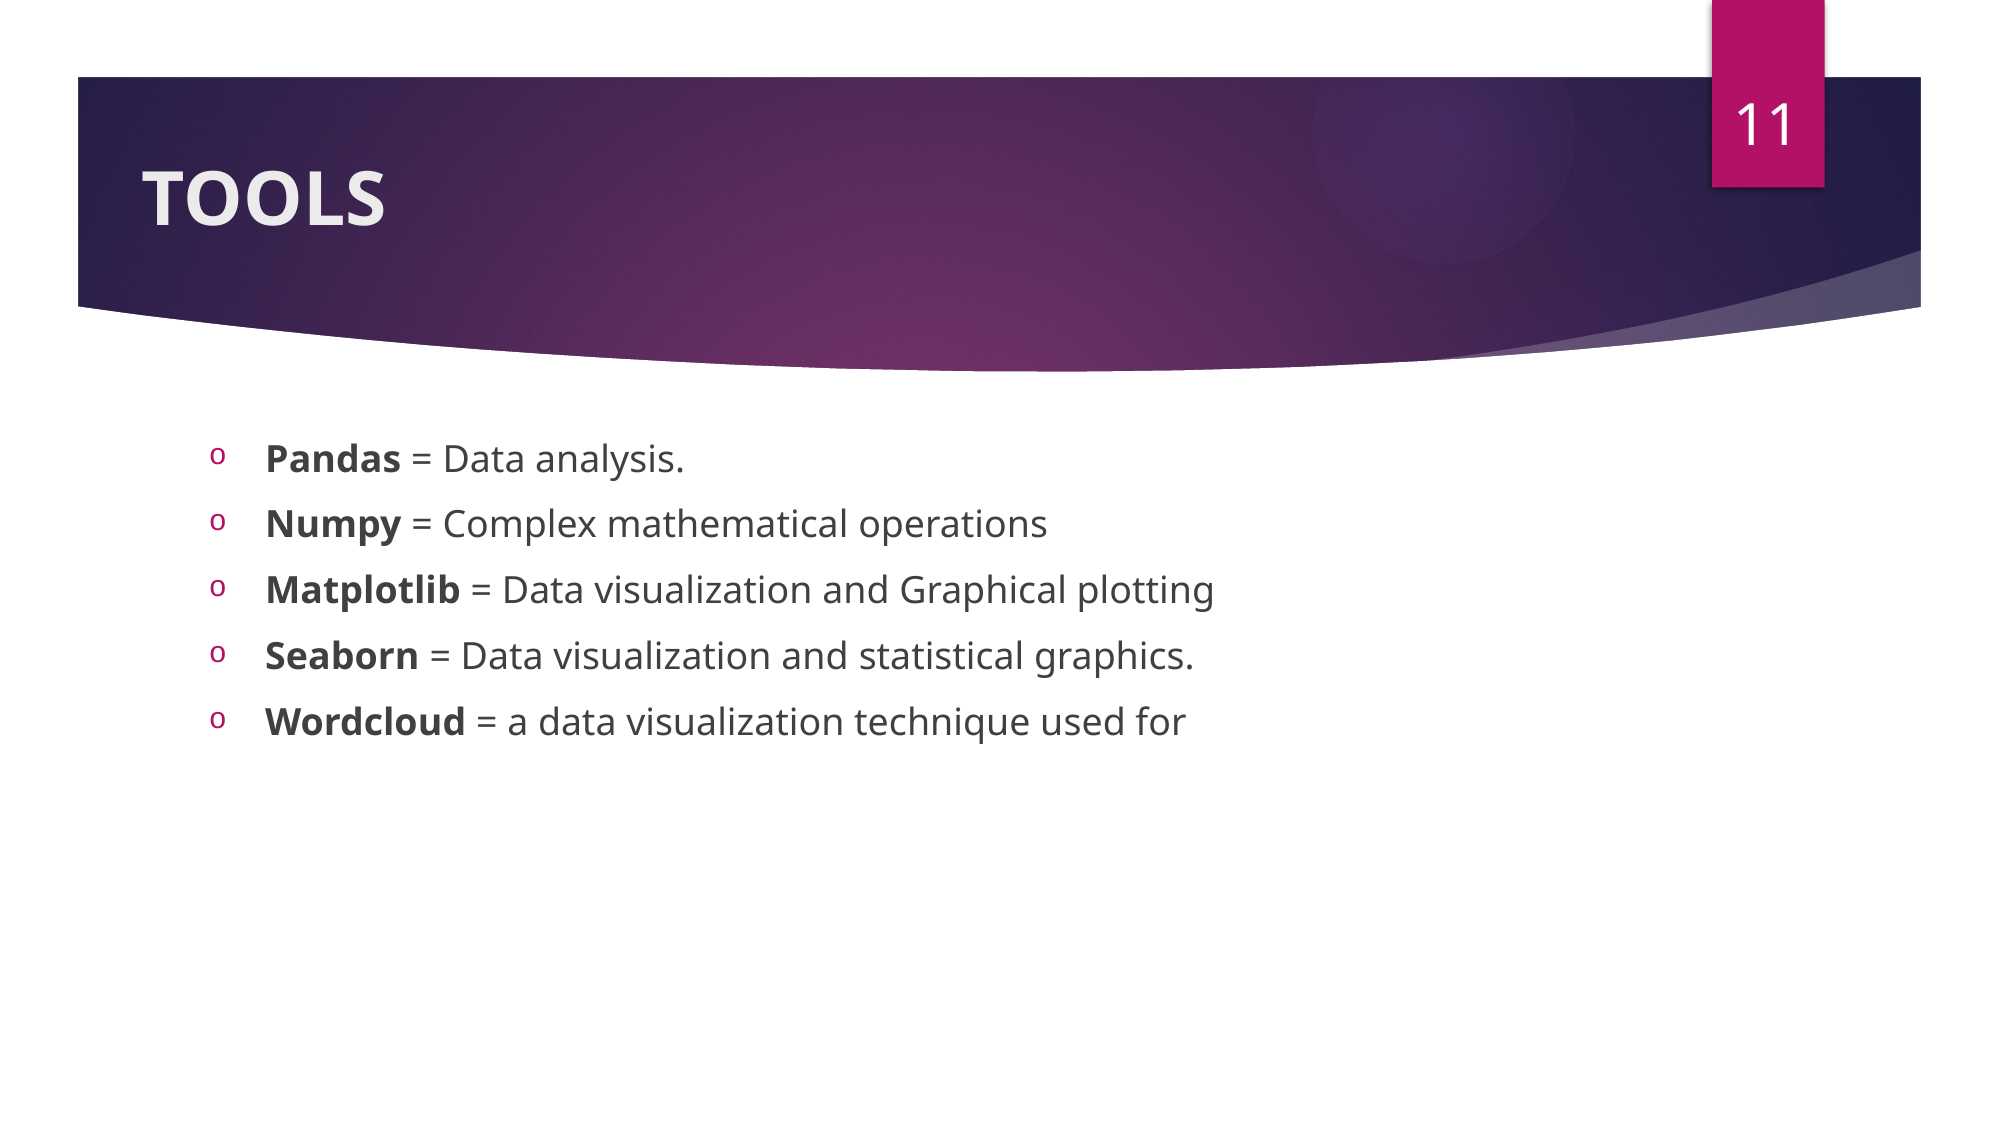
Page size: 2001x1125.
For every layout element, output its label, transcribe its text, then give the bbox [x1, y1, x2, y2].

slide_number 11 [1698, 48, 1836, 175]
list Pandas = Data analysis. Numpy = Complex mathematical operations Matplotlib = Data visualization and Graphical plotting Seaborn = Data visualization and statistical graphics. Wordcloud = a data visualization technique used for [189, 427, 1638, 988]
title TOOLS [126, 137, 1565, 254]
